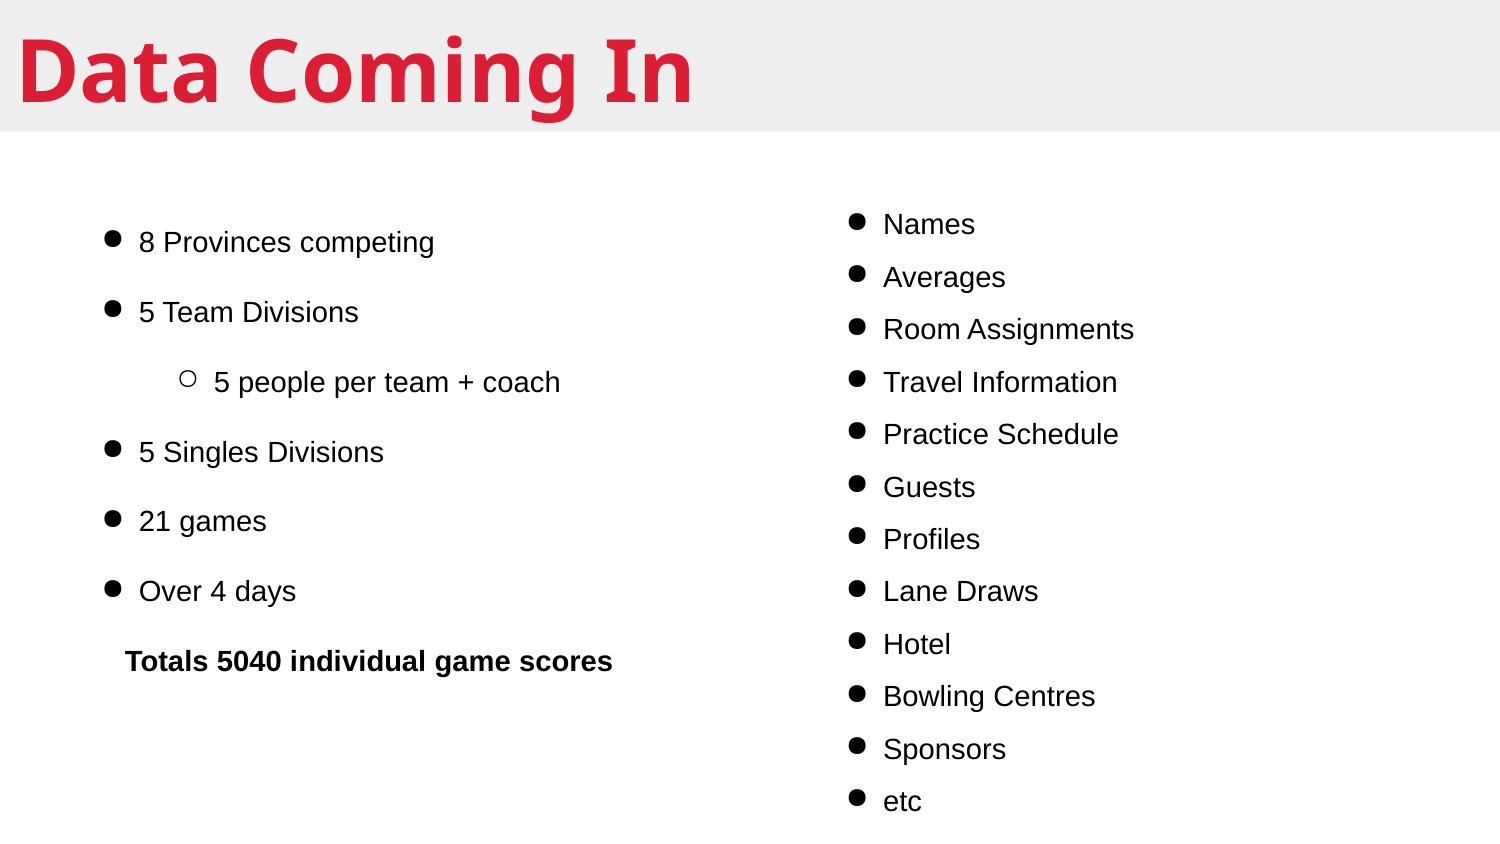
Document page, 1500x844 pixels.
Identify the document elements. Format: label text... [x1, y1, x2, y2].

text_box Names Averages Room Assignments Travel Information Practice Schedule Guests Profiles Lane Draws Hotel Bowling Centres Sponsors etc [793, 173, 1435, 804]
title Data Coming In [0, 0, 1500, 132]
text_box 8 Provinces competing 5 Team Divisions 5 people per team + coach 5 Singles Divisions 21 games Over 4 days Totals 5040 individual game scores [48, 173, 690, 804]
